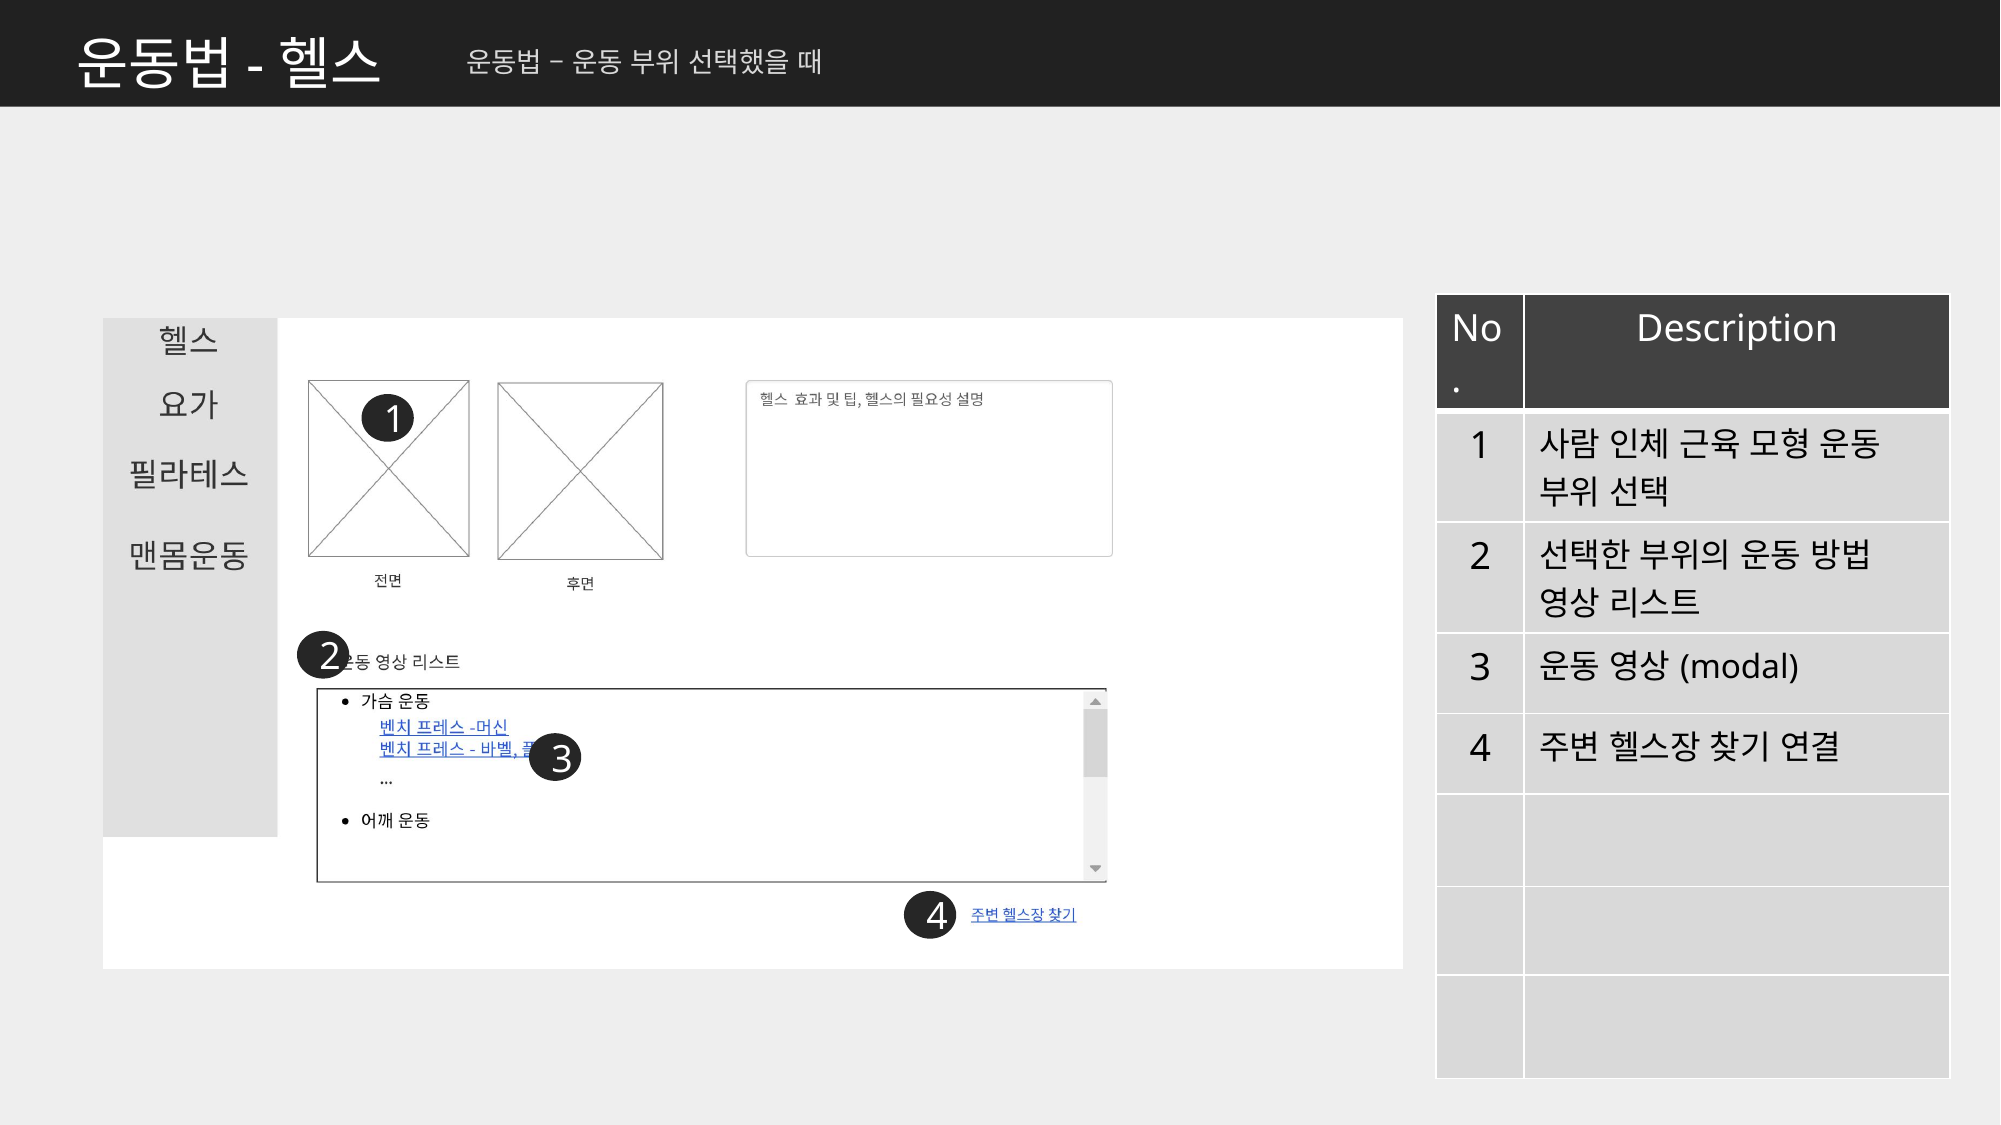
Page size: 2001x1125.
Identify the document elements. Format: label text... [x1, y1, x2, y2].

title 운동법-헬스 [61, 16, 453, 107]
table_cell 선택한 부위의 운동 방법 영상 리스트 [1525, 523, 1949, 632]
table_cell [1437, 887, 1523, 974]
table_cell [1525, 887, 1949, 974]
picture [103, 318, 1403, 969]
table_cell 운동 영상(modal) [1525, 634, 1949, 713]
table_cell [1437, 976, 1523, 1078]
table_cell 3 [1437, 634, 1523, 713]
table_cell [1525, 795, 1949, 886]
table_cell 2 [1437, 523, 1523, 632]
table_cell 사람 인체 근육 모형 운동 부위 선택 [1525, 414, 1949, 521]
table_cell 1 [1437, 414, 1523, 521]
table_cell 주변 헬스장 찾기 연결 [1525, 714, 1949, 793]
table_cell [1437, 795, 1523, 886]
table_cell 4 [1437, 714, 1523, 793]
list 운동법 – 운동 부위 선택했을 때 [453, 20, 1097, 86]
table_header No. [1437, 295, 1523, 408]
table_header Description [1525, 295, 1949, 408]
table_cell [1525, 976, 1949, 1078]
